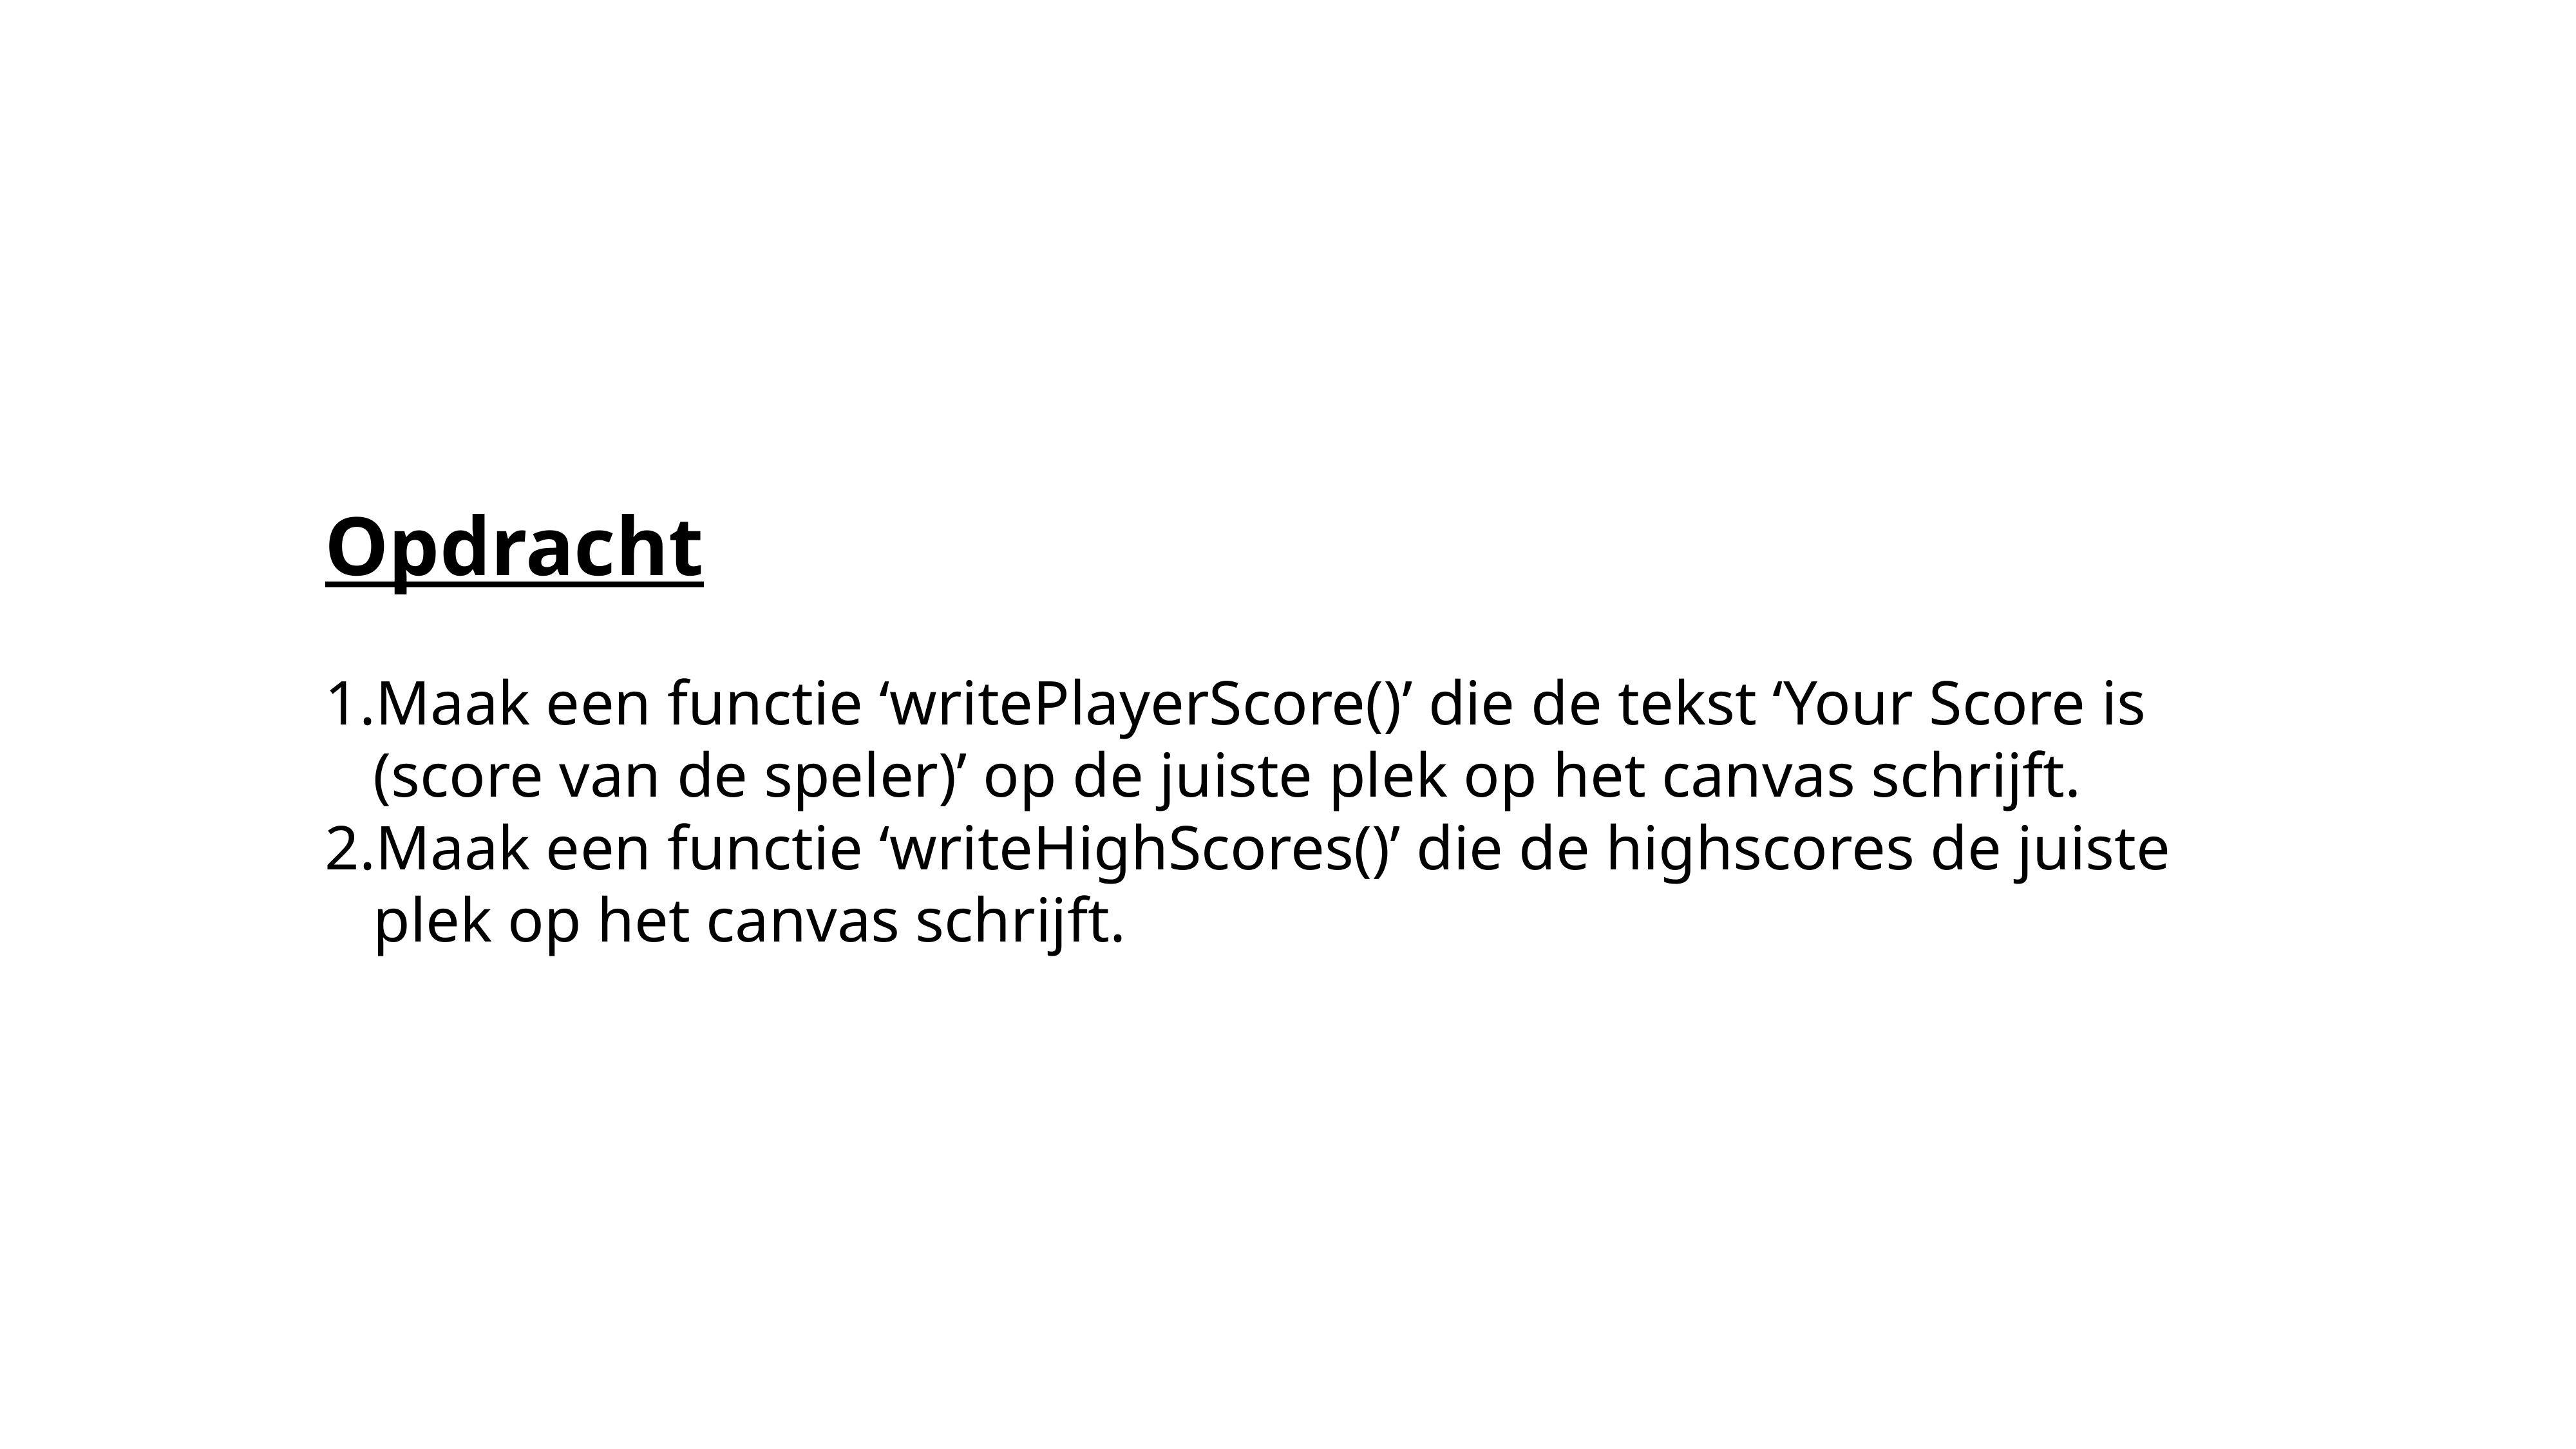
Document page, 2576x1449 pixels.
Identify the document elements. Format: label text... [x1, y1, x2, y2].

text_box Opdracht Maak een functie ‘writePlayerScore()’ die de tekst ‘Your Score is (score van de speler)’ op de juiste plek op het canvas schrijft. Maak een functie ‘writeHighScores()’ die de highscores de juiste plek op het canvas schrijft. [319, 506, 2257, 943]
